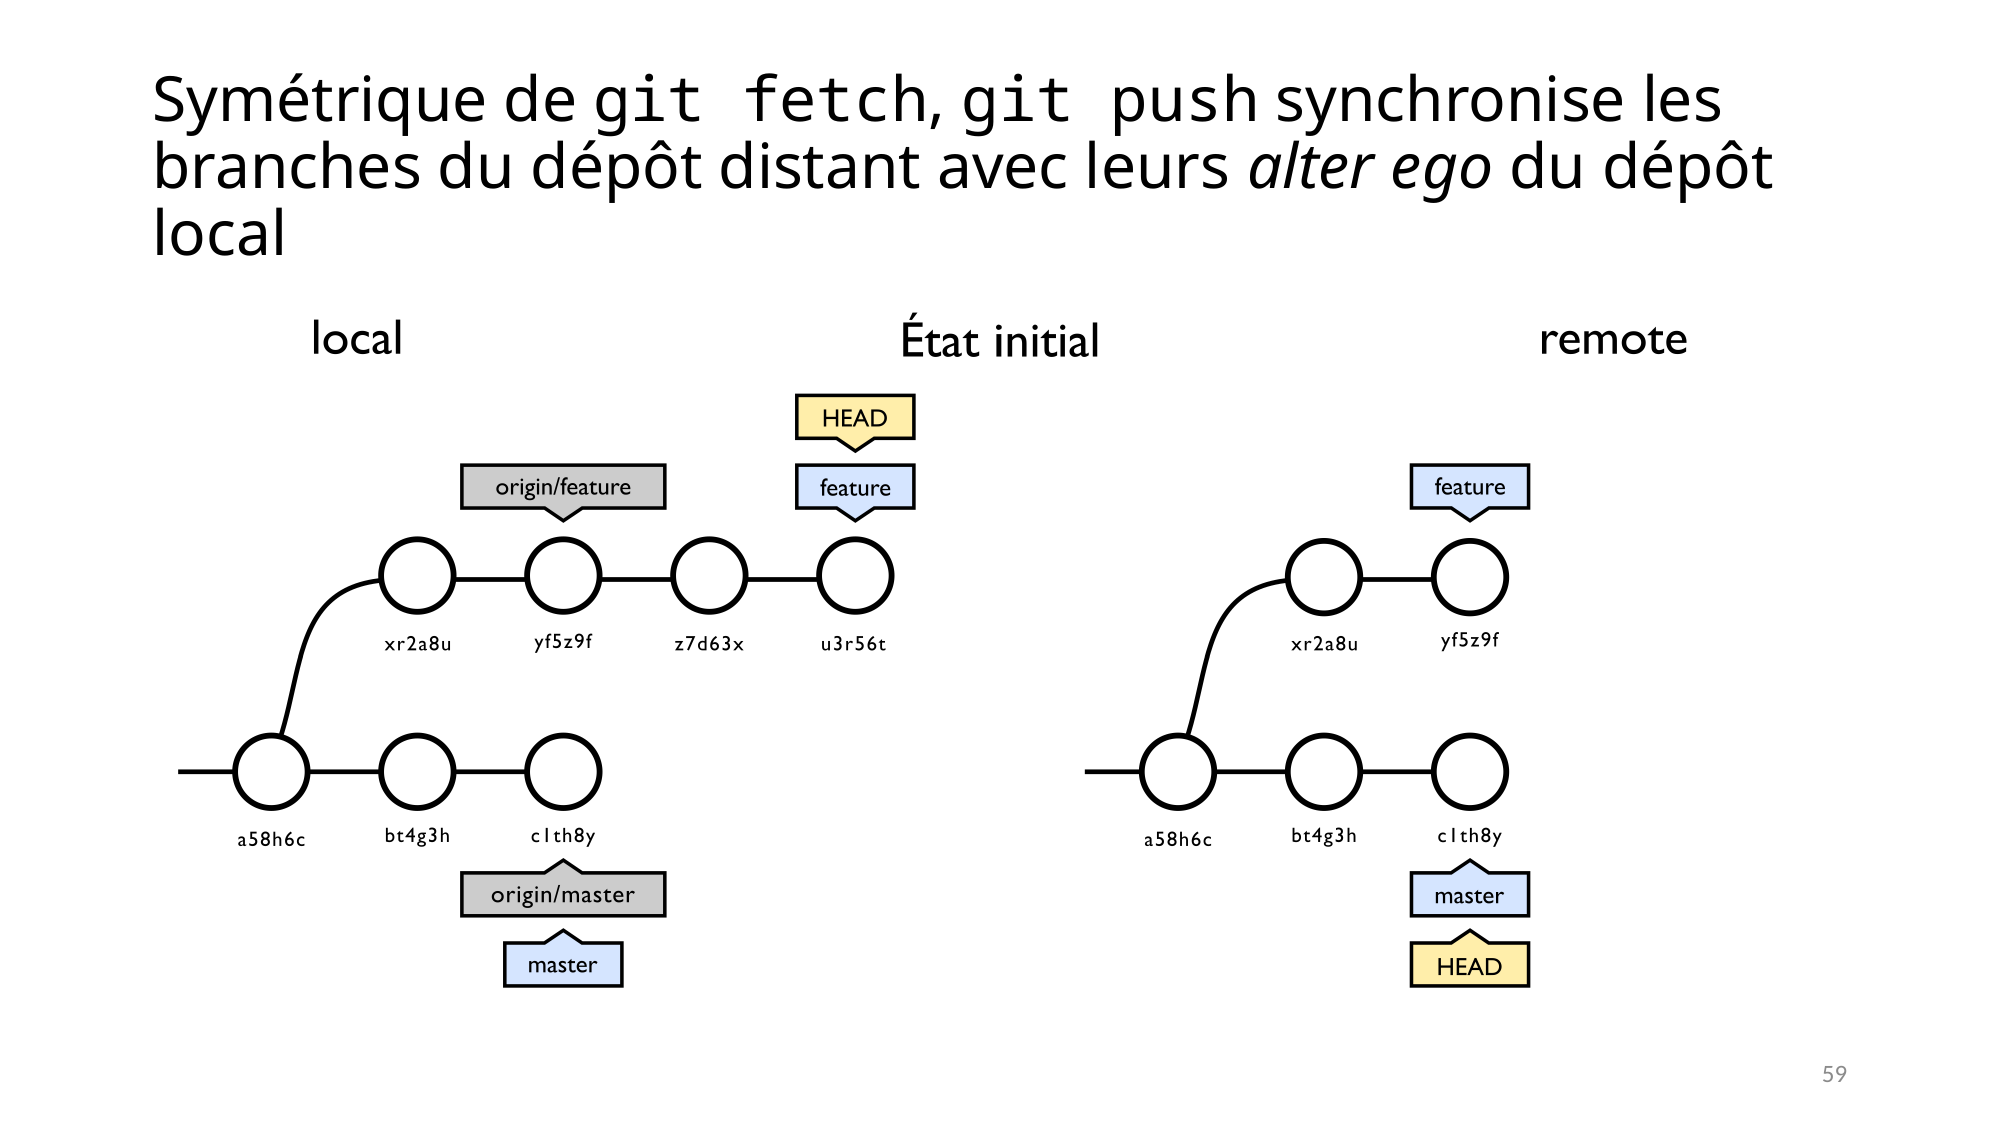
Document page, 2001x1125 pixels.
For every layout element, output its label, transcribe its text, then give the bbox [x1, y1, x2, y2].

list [137, 299, 1863, 1014]
title Symétrique de git fetch, git push synchronise les branches du dépôt distant avec leurs alter ego du dépôt local [137, 59, 1863, 278]
slide_number 59 [1412, 1042, 1863, 1103]
